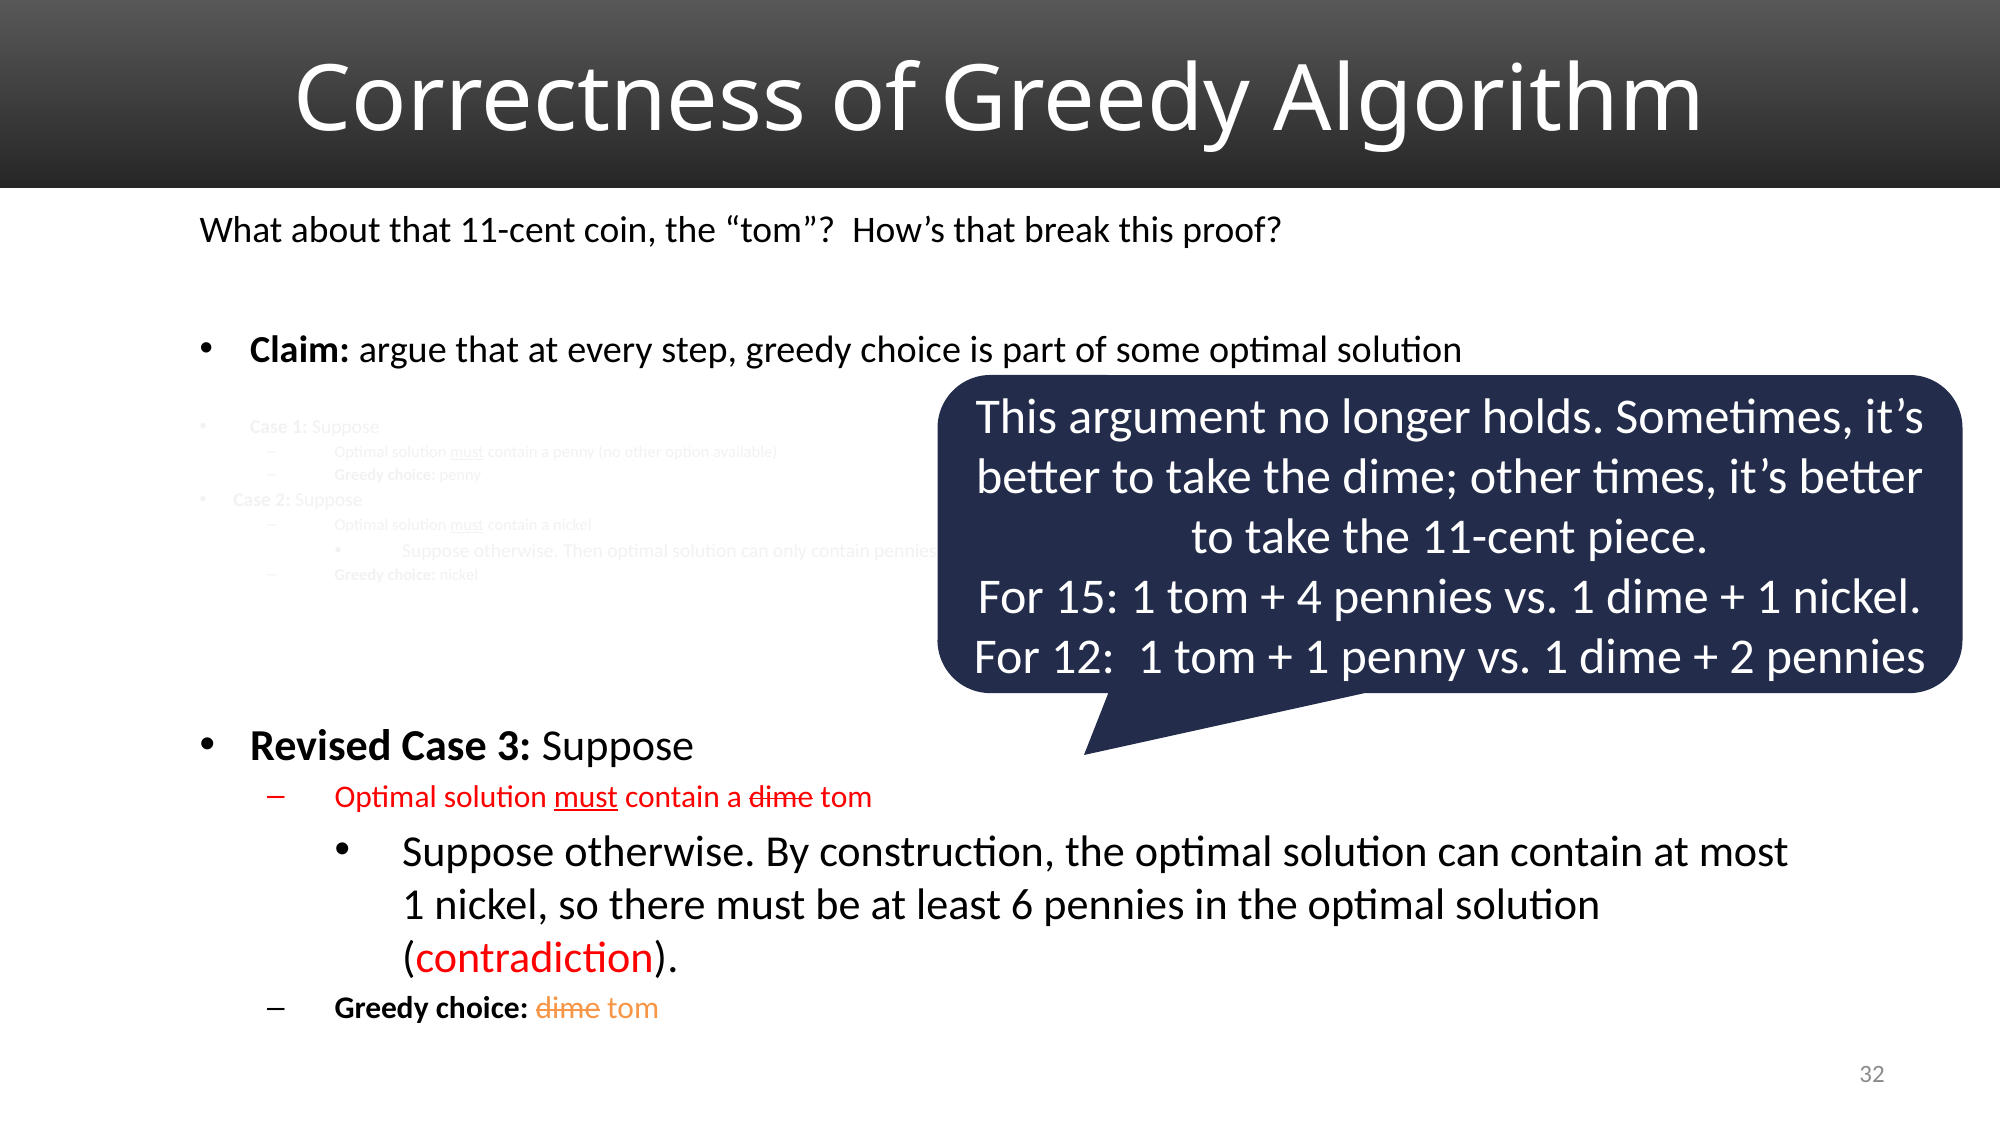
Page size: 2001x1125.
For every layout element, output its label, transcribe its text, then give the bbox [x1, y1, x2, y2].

slide_number 32 [1433, 1042, 1900, 1103]
title Correctness of Greedy Algorithm [99, 24, 1900, 163]
text_box This argument no longer holds. Sometimes, it’s better to take the dime; other times, it’s better to take the 11-cent piece. For 15: 1 tom + 4 pennies vs. 1 dime + 1 nickel. For 12: 1 tom + 1 penny vs. 1 dime + 2 pennies [935, 372, 1965, 758]
